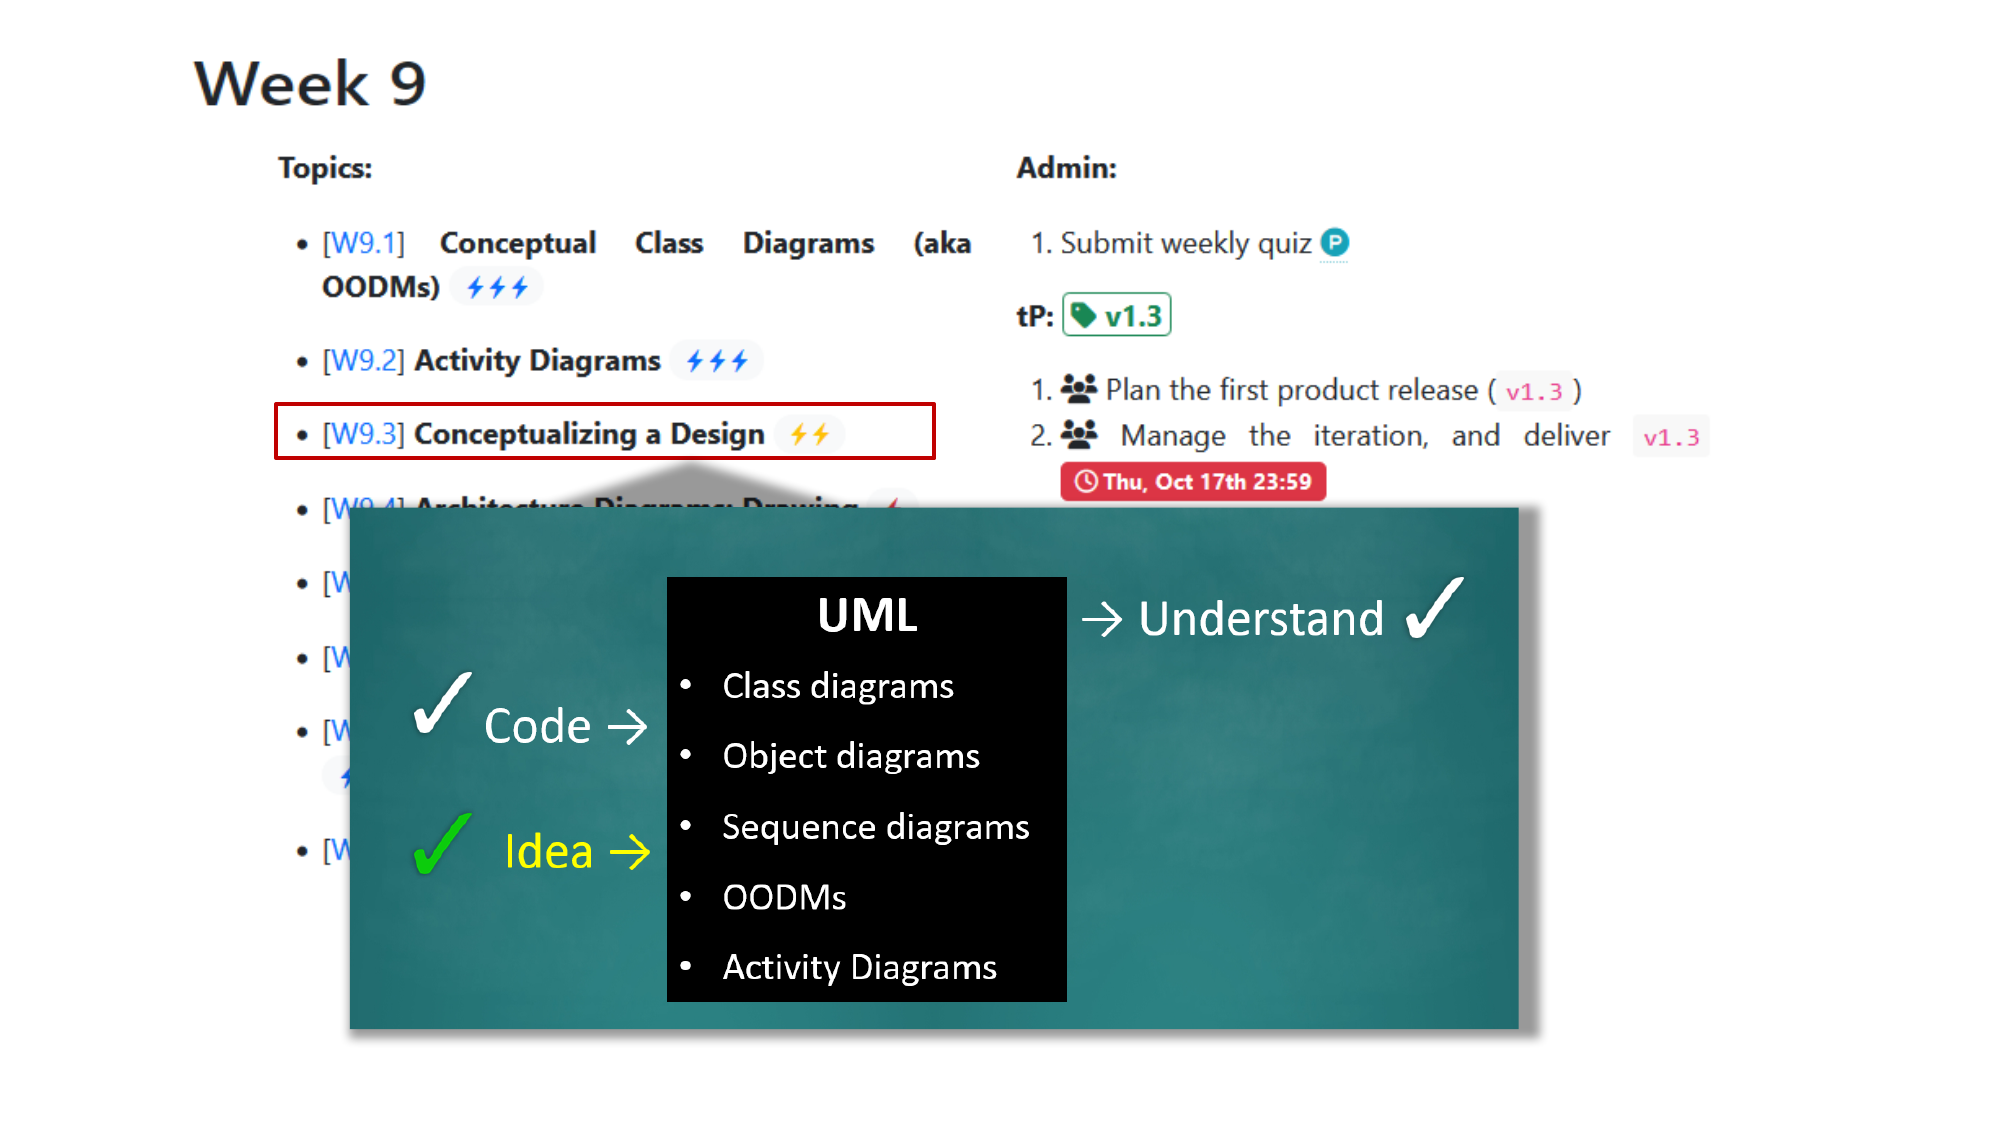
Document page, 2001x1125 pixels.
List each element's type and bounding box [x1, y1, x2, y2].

picture [167, 29, 1728, 1030]
text_box [274, 402, 936, 460]
